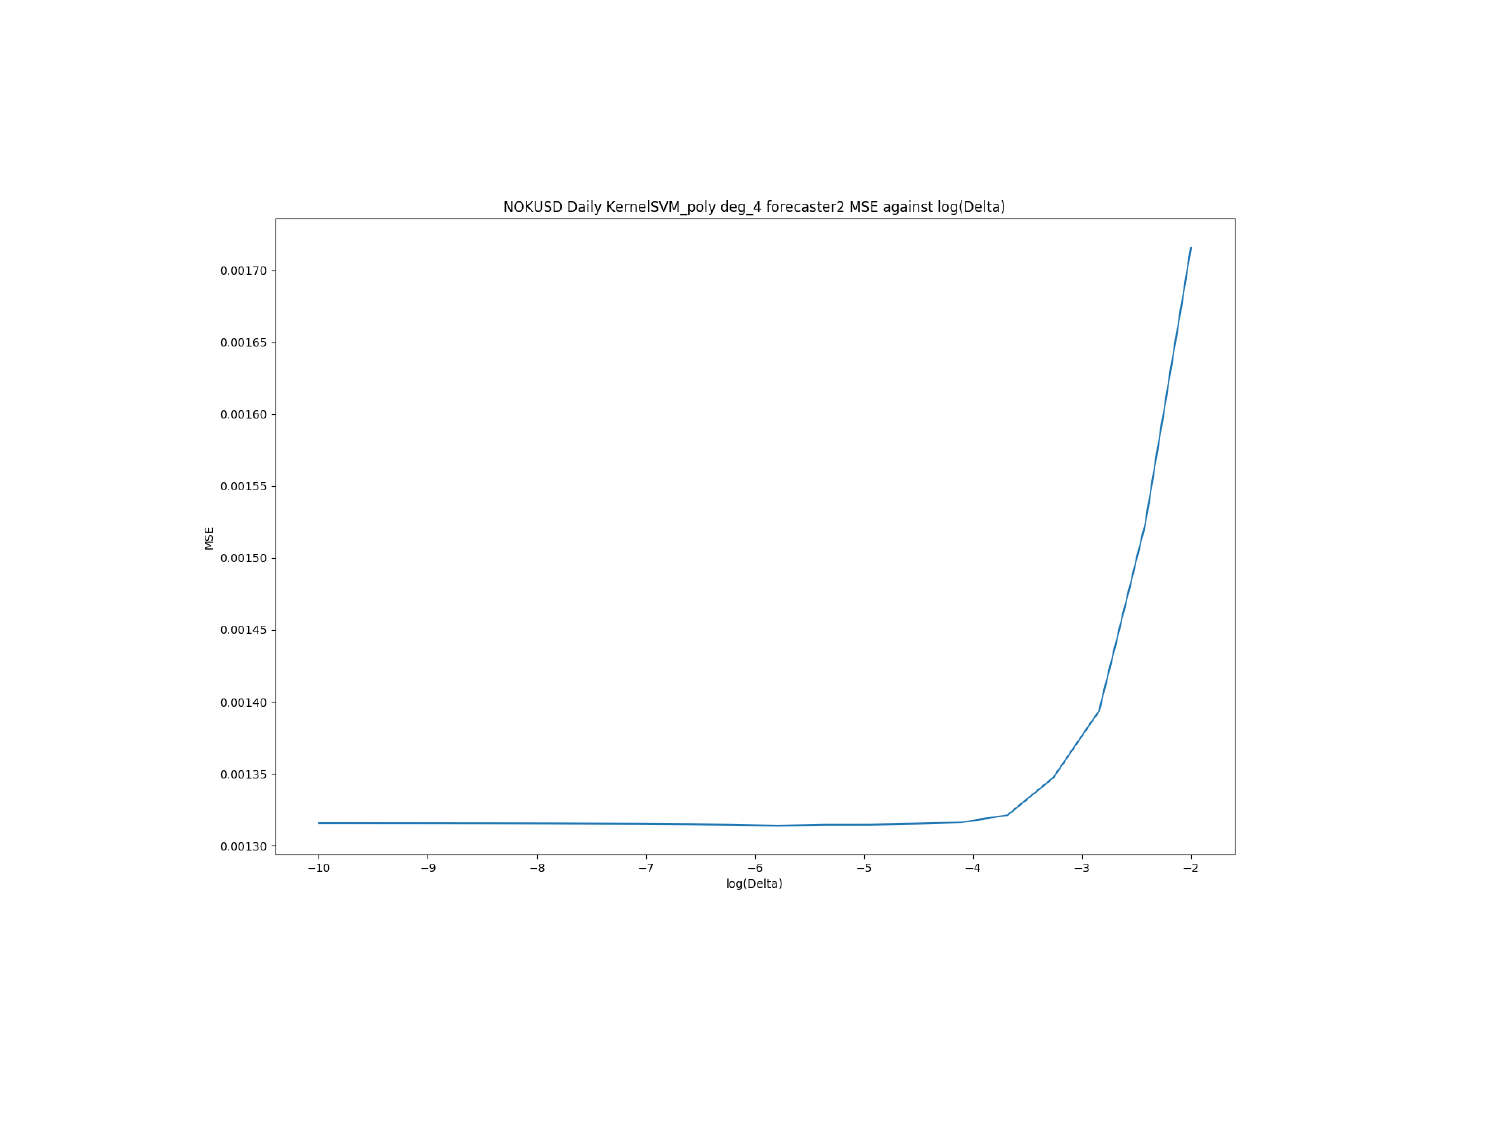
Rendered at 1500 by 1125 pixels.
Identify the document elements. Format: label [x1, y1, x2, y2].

picture [119, 119, 1358, 946]
